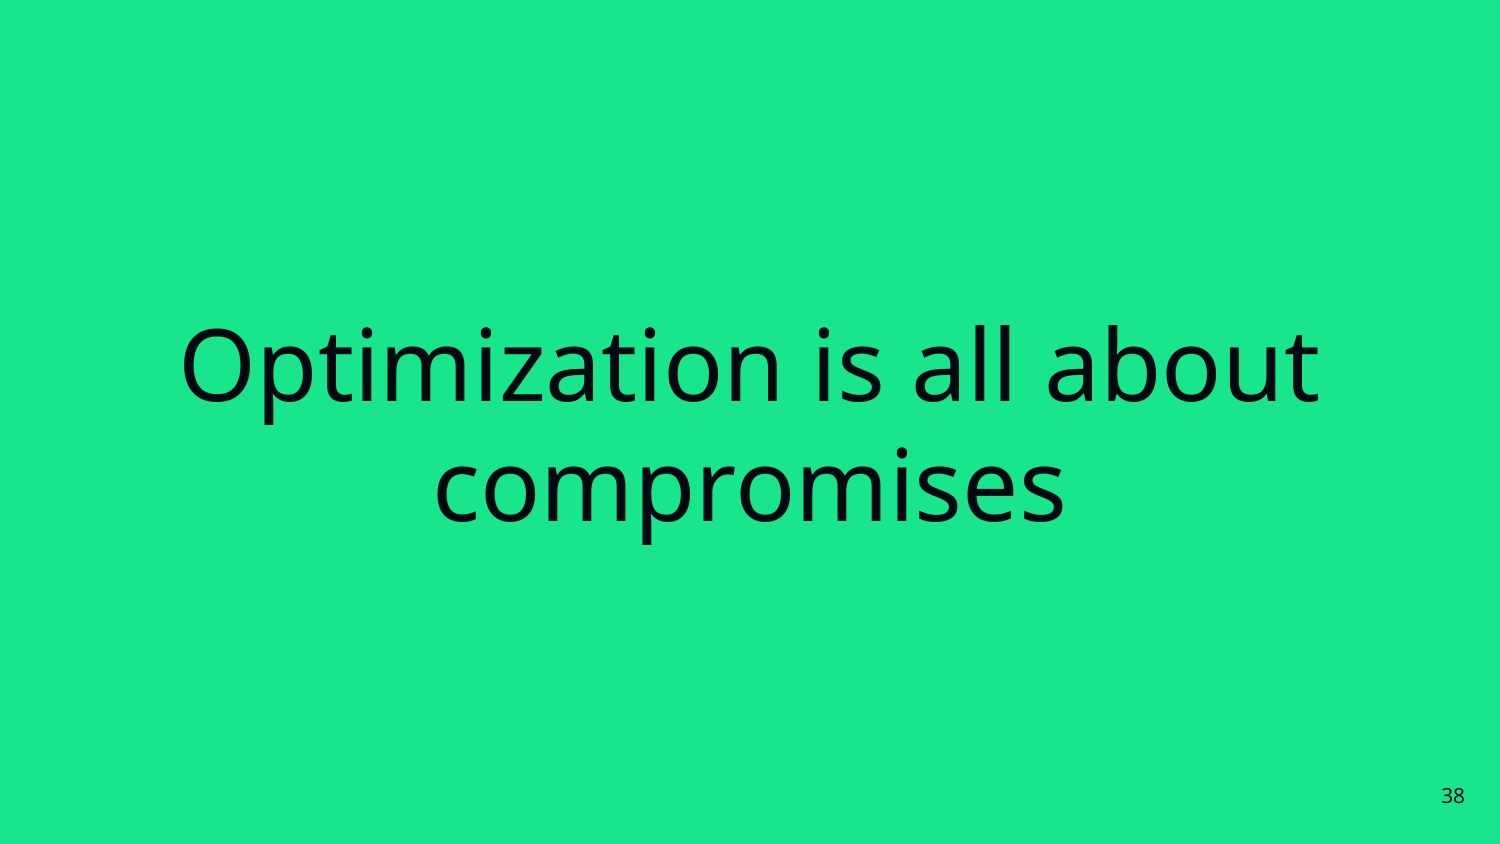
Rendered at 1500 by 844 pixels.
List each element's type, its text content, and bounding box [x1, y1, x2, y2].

title Optimization is all about compromises [0, 86, 1500, 758]
slide_number ‹#› [1389, 764, 1480, 830]
